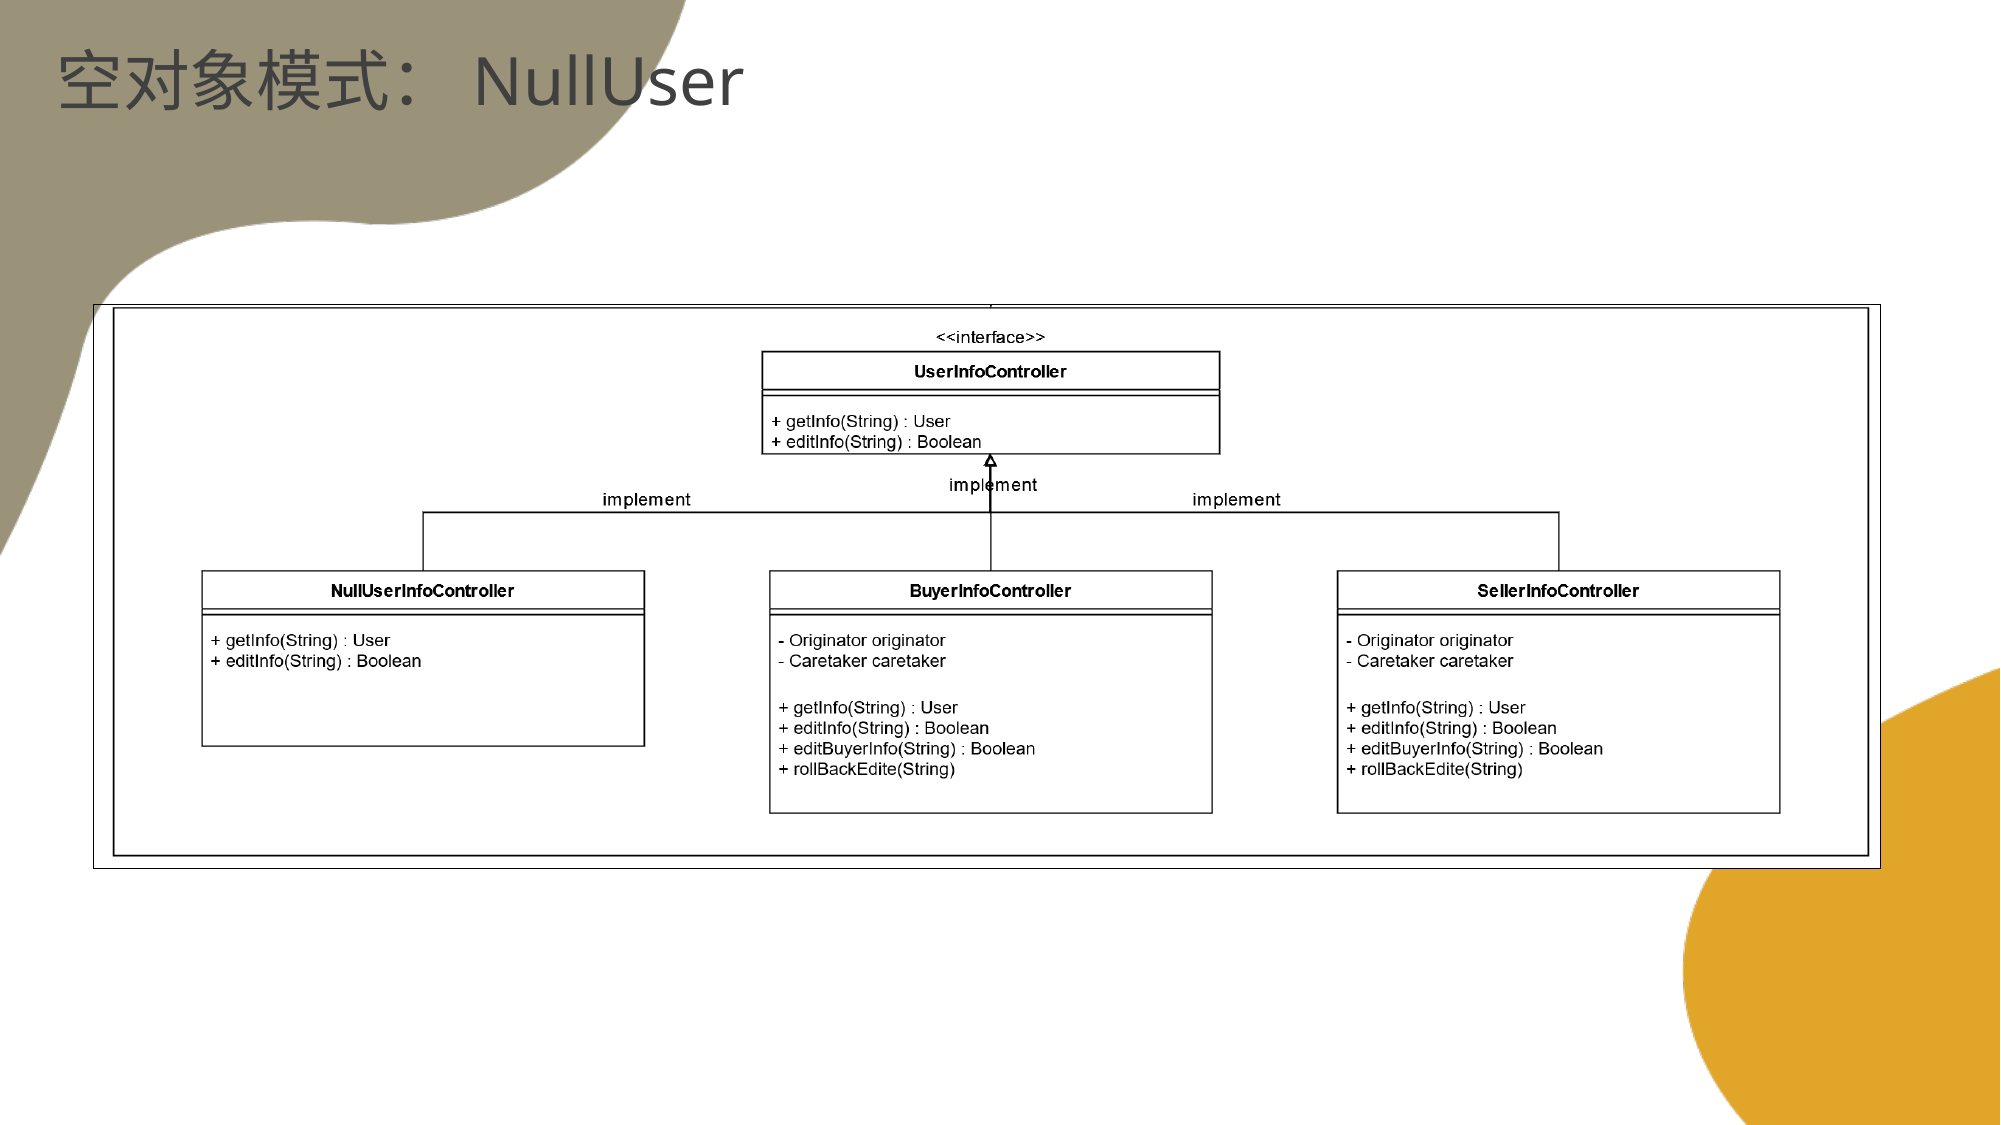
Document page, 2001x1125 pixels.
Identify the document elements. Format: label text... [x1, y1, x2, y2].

text_box 空对象模式：NullUser [686, 31, 2000, 247]
picture [0, 0, 2000, 1125]
